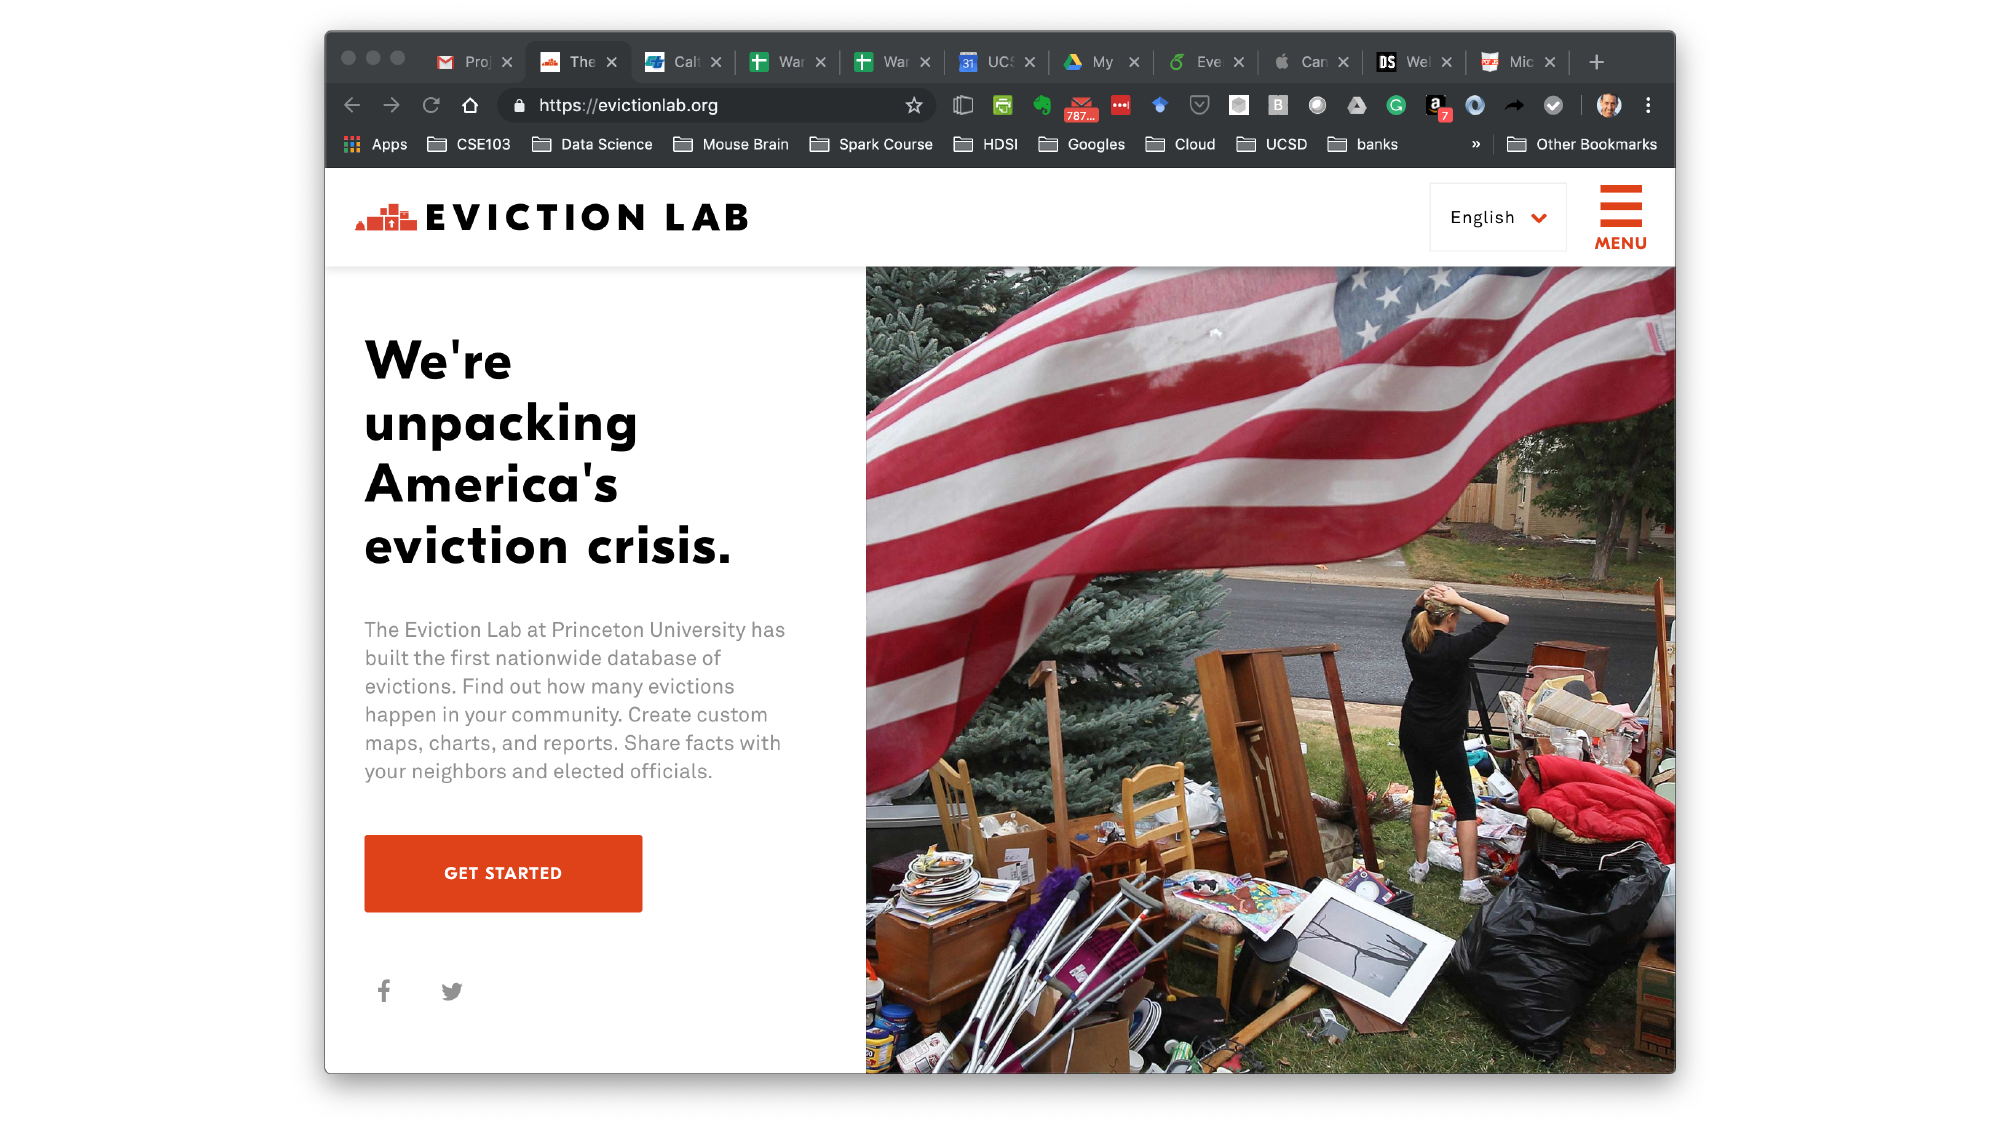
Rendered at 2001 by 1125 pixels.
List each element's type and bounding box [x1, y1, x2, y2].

picture [283, 0, 1717, 1125]
